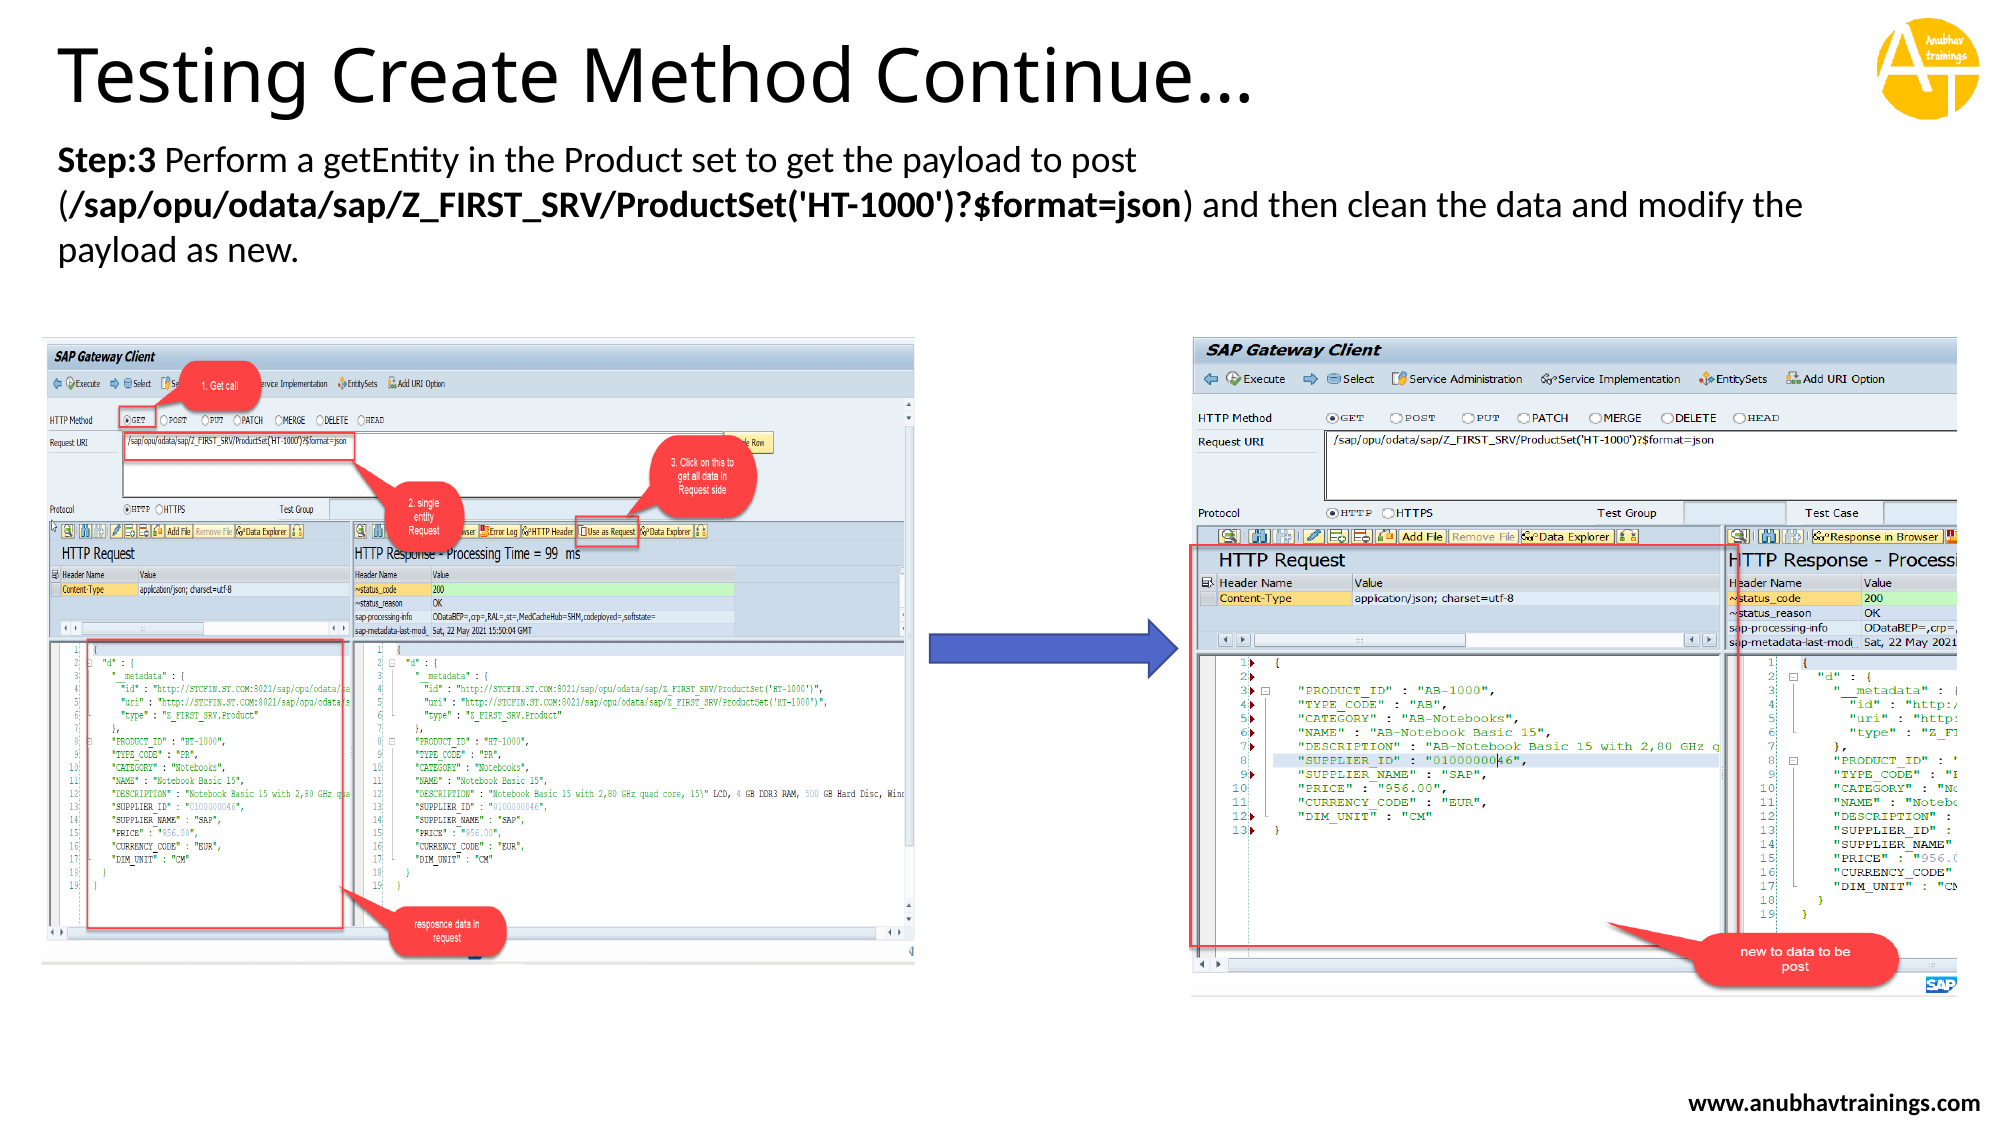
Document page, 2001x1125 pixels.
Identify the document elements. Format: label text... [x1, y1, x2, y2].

text_box [928, 617, 1179, 680]
footer www.anubhavtrainings.com [1669, 1089, 2000, 1114]
text_box Testing Create Method Continue… [42, 30, 1374, 127]
picture [1866, 11, 1985, 128]
picture [42, 337, 915, 965]
text_box Step:3 Perform a getEntity in the Product set to get the payload to post (/sap/opu/odata/sap/Z_FIRST_SRV/ProductSet('HT-1000')?$format=json) and then clean the data and modify the payload as new. [42, 127, 1874, 278]
picture [1189, 337, 1957, 997]
